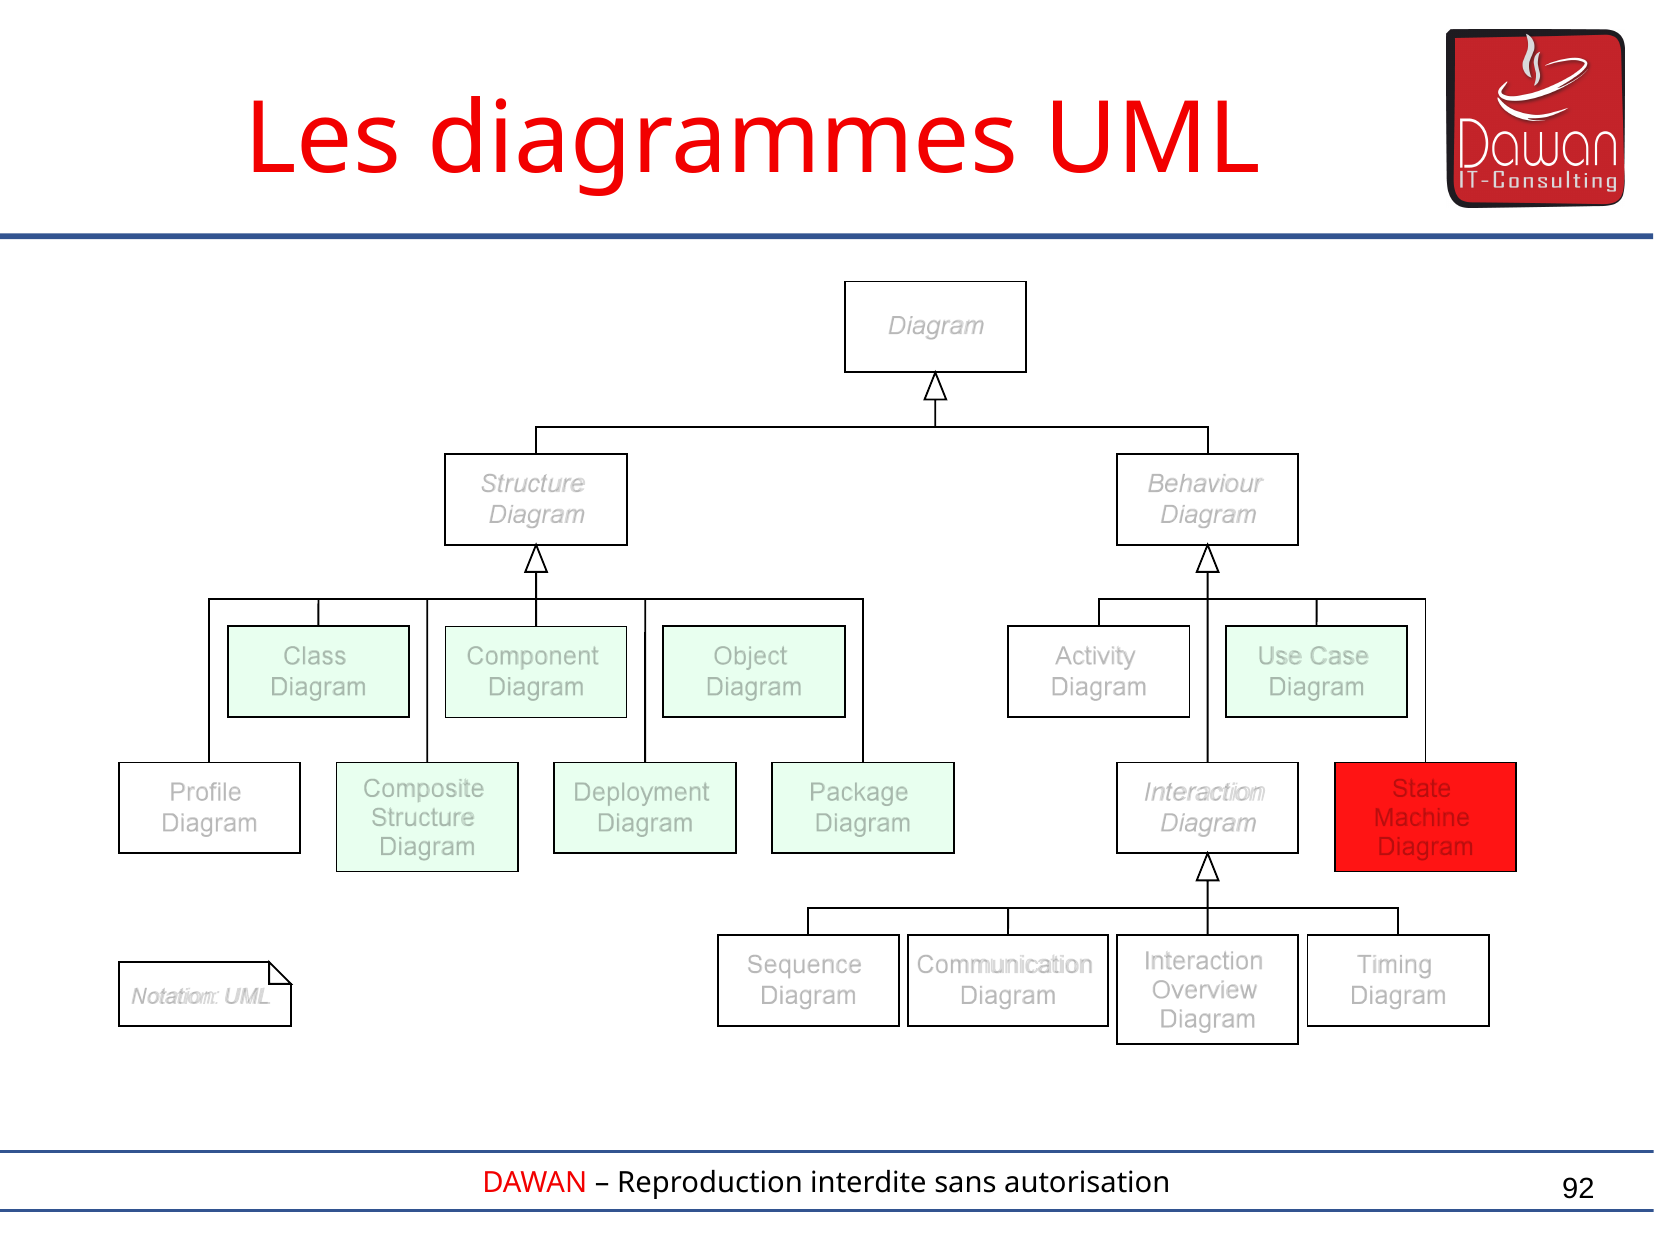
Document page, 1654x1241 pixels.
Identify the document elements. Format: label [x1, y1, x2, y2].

text_box [663, 626, 845, 718]
title [59, 29, 1447, 237]
picture [1447, 29, 1625, 208]
slide_number [1535, 1169, 1595, 1233]
text_box [118, 962, 292, 1026]
text_box [118, 281, 1517, 1044]
